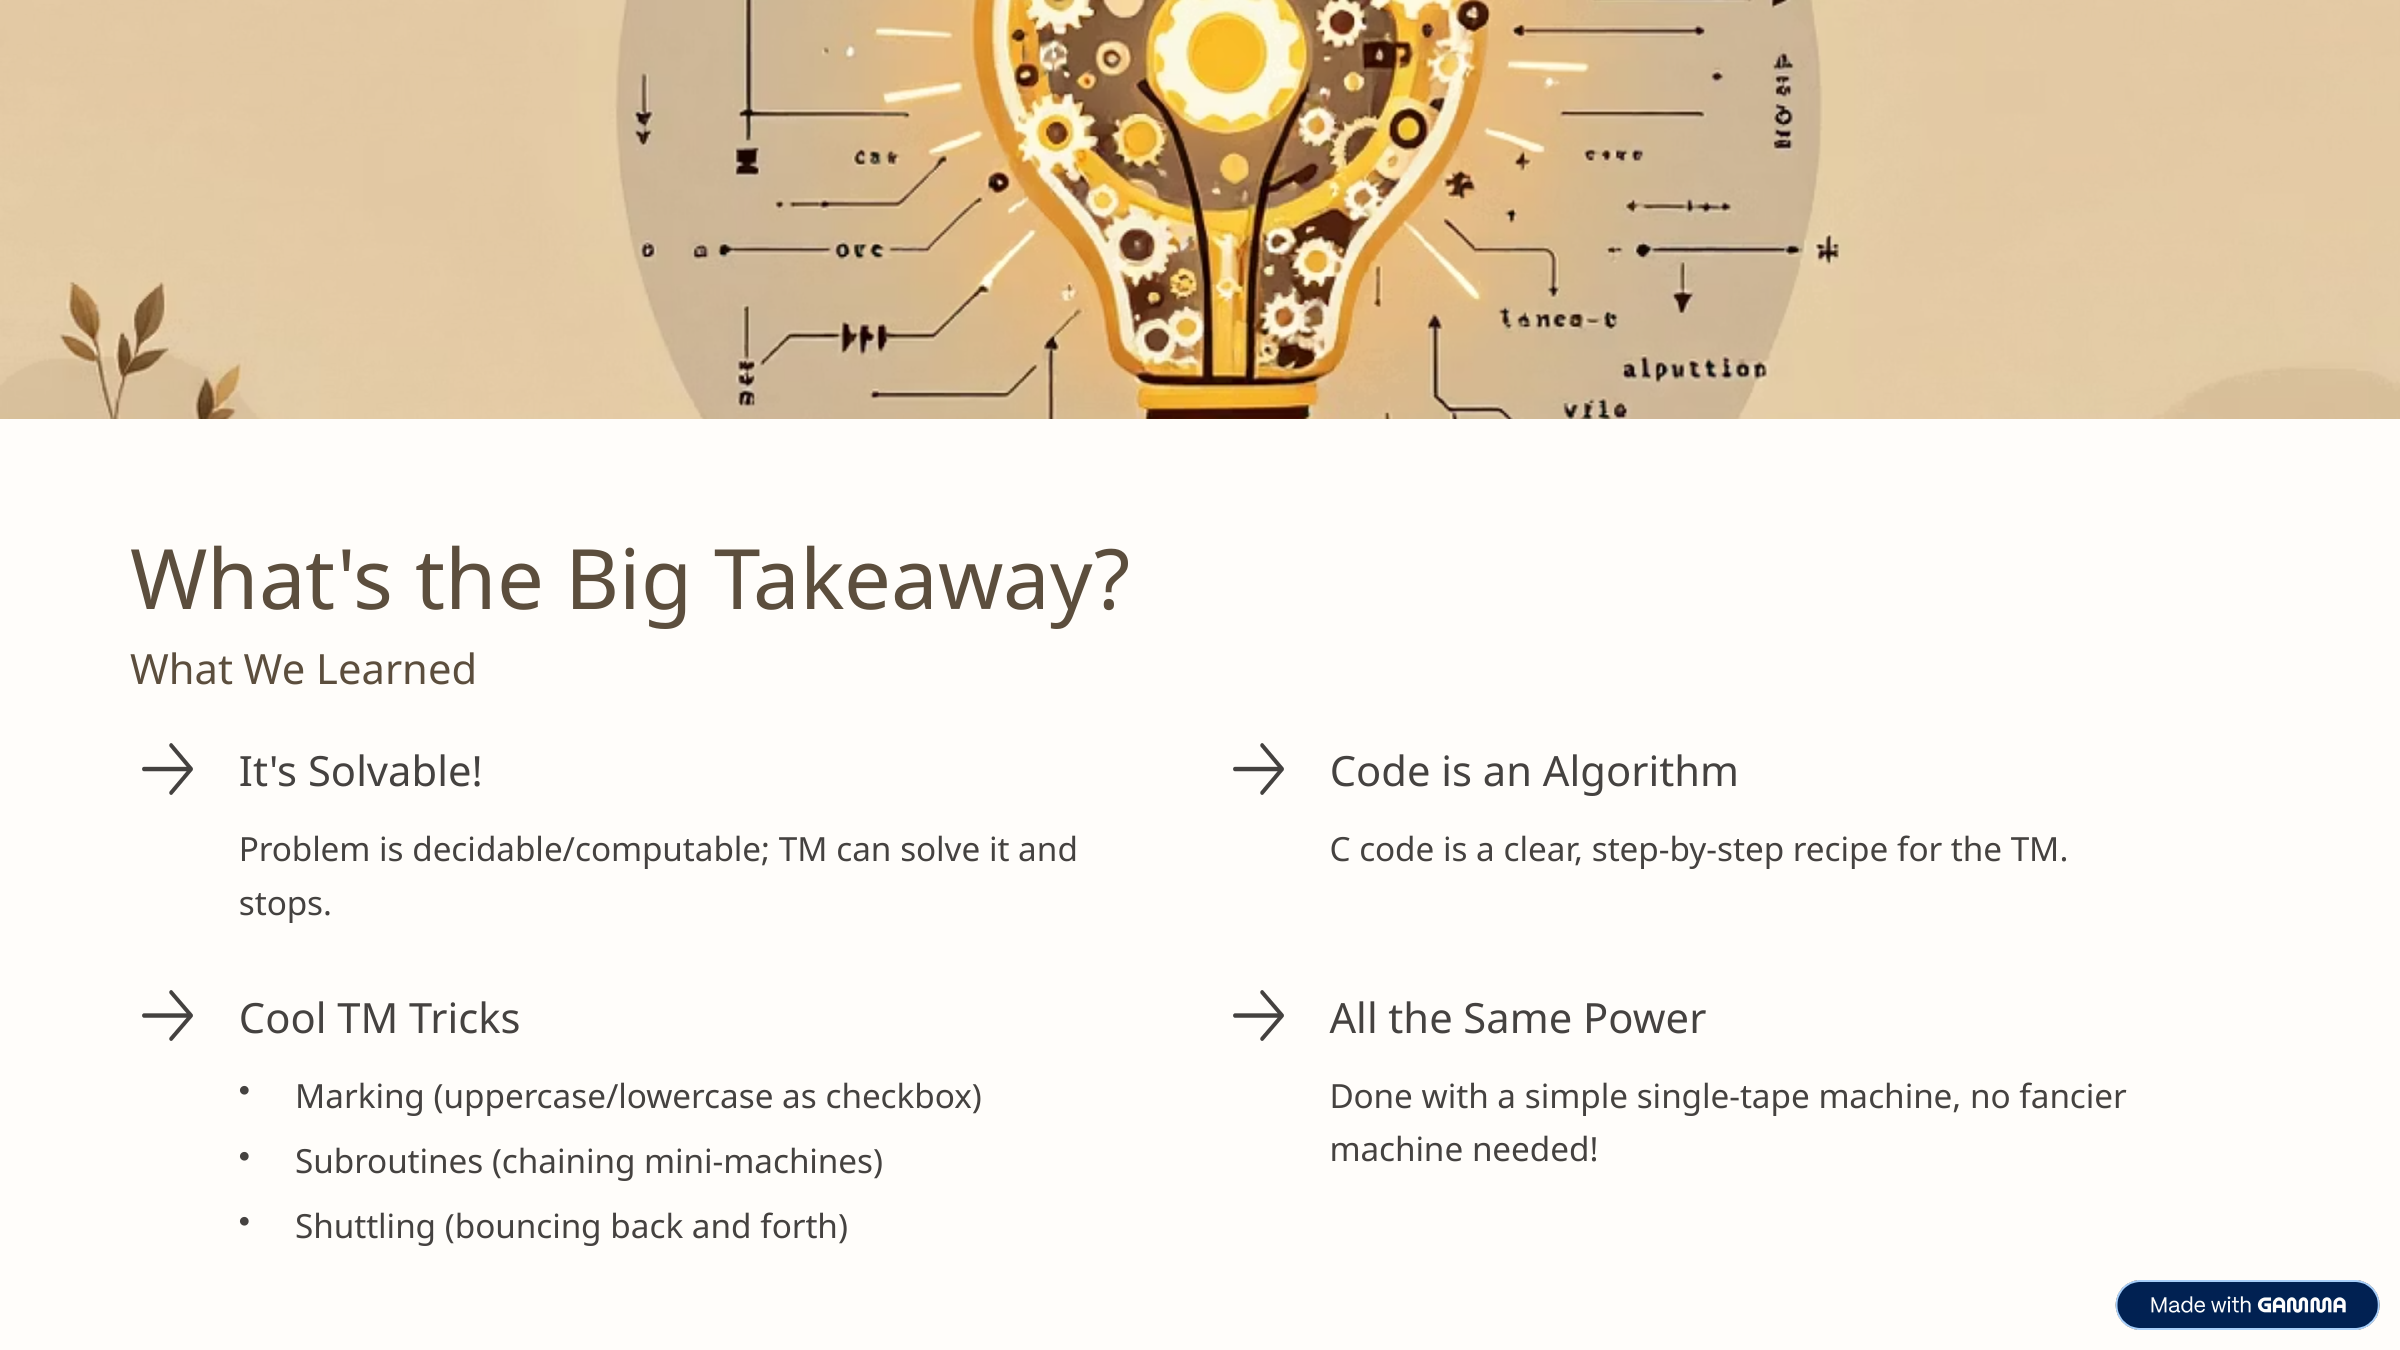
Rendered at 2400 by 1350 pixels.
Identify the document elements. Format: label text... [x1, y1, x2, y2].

text_box Shuttling (bouncing back and forth) [238, 1192, 1179, 1247]
text_box Cool TM Tricks [238, 989, 658, 1042]
picture [1233, 990, 1284, 1041]
picture [0, 0, 2400, 419]
text_box Subroutines (chaining mini-machines) [238, 1127, 1179, 1181]
text_box Code is an Algorithm [1329, 742, 1785, 796]
picture [2106, 1271, 2389, 1339]
text_box Marking (uppercase/lowercase as checkbox) [238, 1061, 1179, 1116]
picture [1233, 743, 1284, 795]
text_box What We Learned [130, 640, 549, 693]
text_box All the Same Power [1329, 989, 1749, 1042]
text_box It's Solvable! [238, 742, 658, 796]
text_box Problem is decidable/computable; TM can solve it and stops. [238, 815, 1179, 923]
picture [142, 743, 193, 795]
picture [142, 990, 193, 1041]
text_box C code is a clear, step-by-step recipe for the TM. [1329, 815, 2270, 869]
text_box Done with a simple single-tape machine, no fancier machine needed! [1329, 1061, 2270, 1170]
text_box What's the Big Takeaway? [130, 522, 1218, 627]
